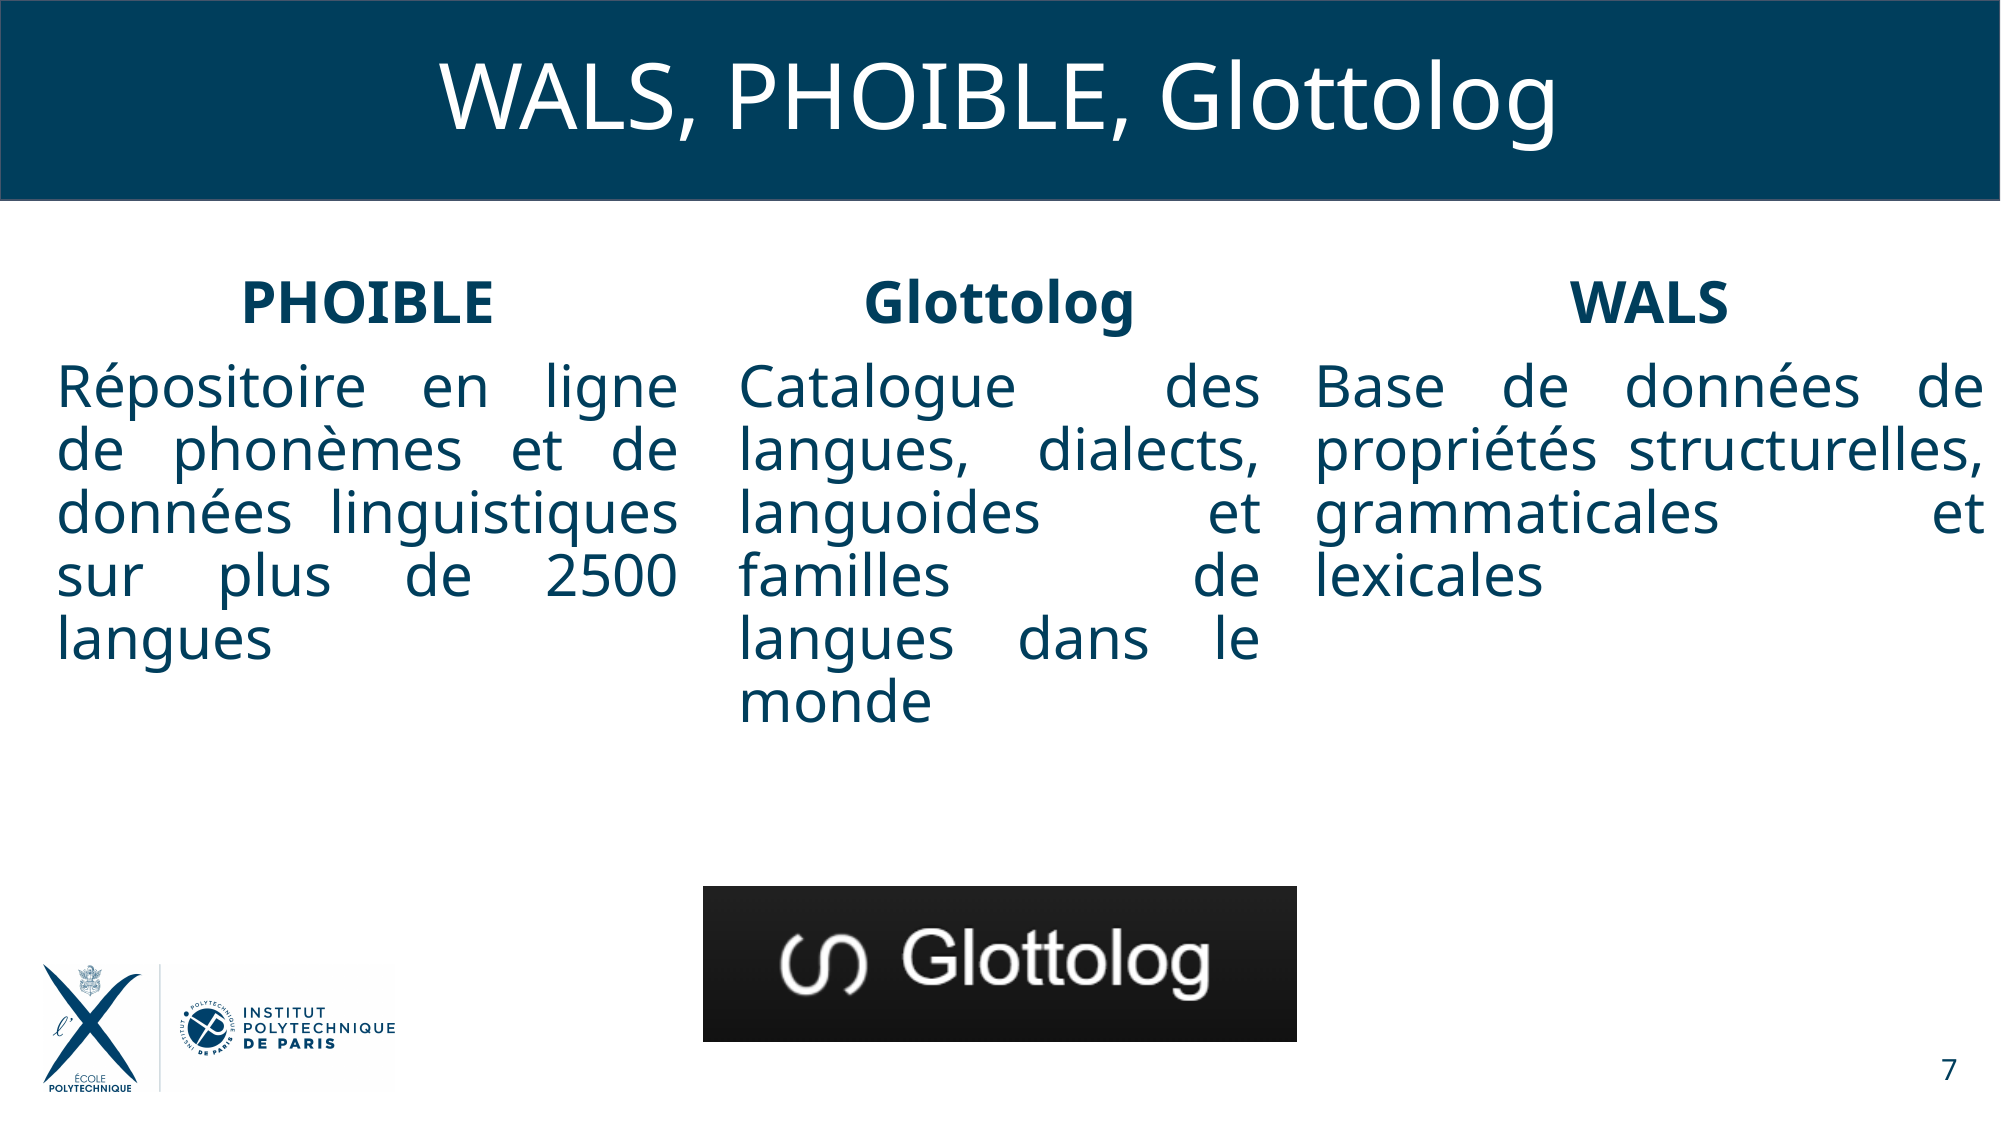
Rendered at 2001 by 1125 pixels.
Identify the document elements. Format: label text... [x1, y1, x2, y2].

picture [703, 886, 1297, 1042]
slide_number 7 [1522, 1041, 1973, 1102]
list PHOIBLE Répositoire en ligne de phonèmes et de données linguistiques sur plus de 2500 langues [41, 265, 694, 928]
picture [43, 964, 395, 1092]
title WALS, PHOIBLE, Glottolog [137, 0, 1863, 209]
list WALS Base de données de propriétés structurelles, grammaticales et lexicales [1299, 265, 2000, 928]
list Glottolog Catalogue des langues, dialects, languoides et familles de langues dans le monde [723, 265, 1277, 886]
